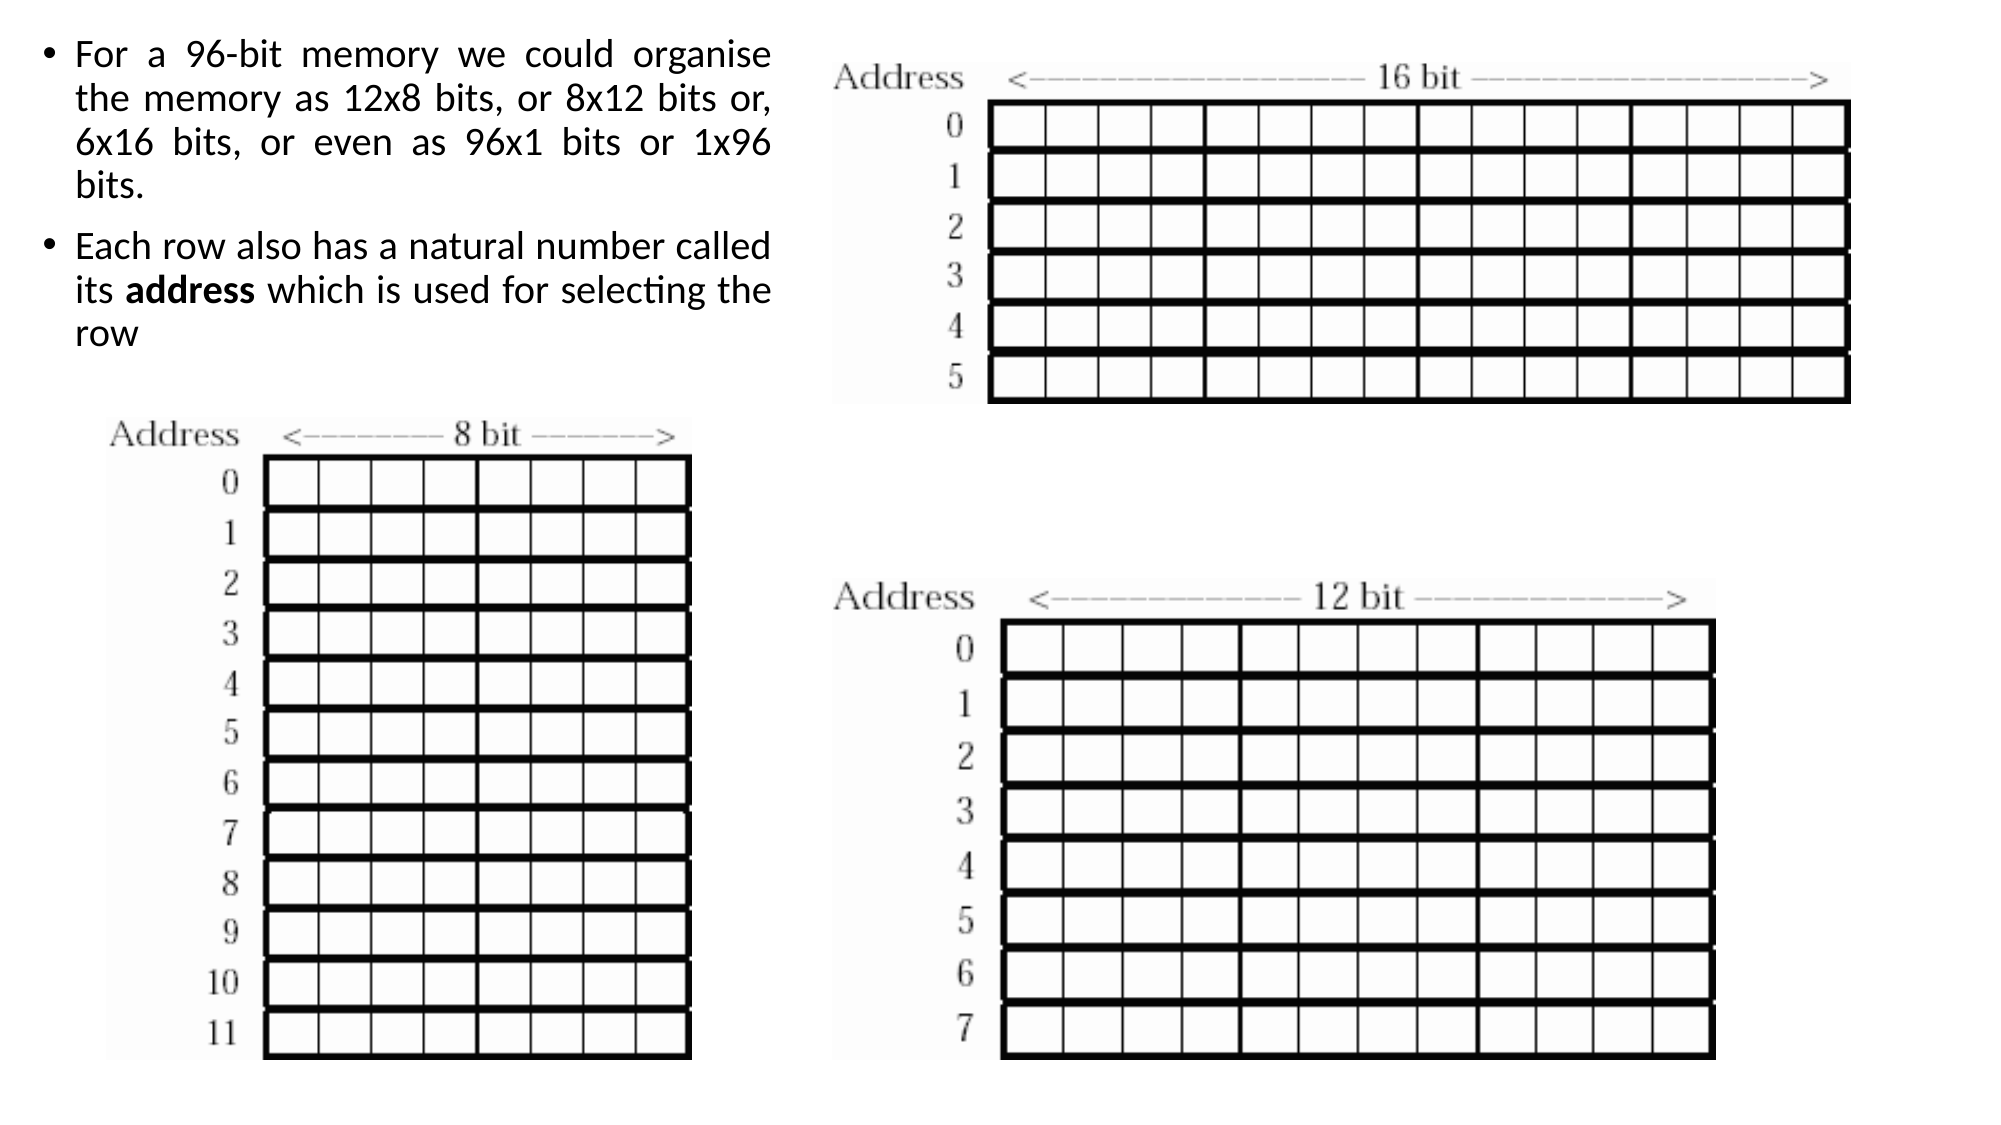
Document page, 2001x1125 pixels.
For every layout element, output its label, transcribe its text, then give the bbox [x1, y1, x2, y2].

picture [832, 62, 1851, 404]
picture [105, 417, 692, 1061]
list For a 96-bit memory we could organise the memory as 12x8 bits, or 8x12 bits or, 6x16 bits, or even as 96x1 bits or 1x96 bits. Each row also has a natural number called its address which is used for selecting the row [27, 25, 788, 366]
picture [832, 578, 1716, 1061]
